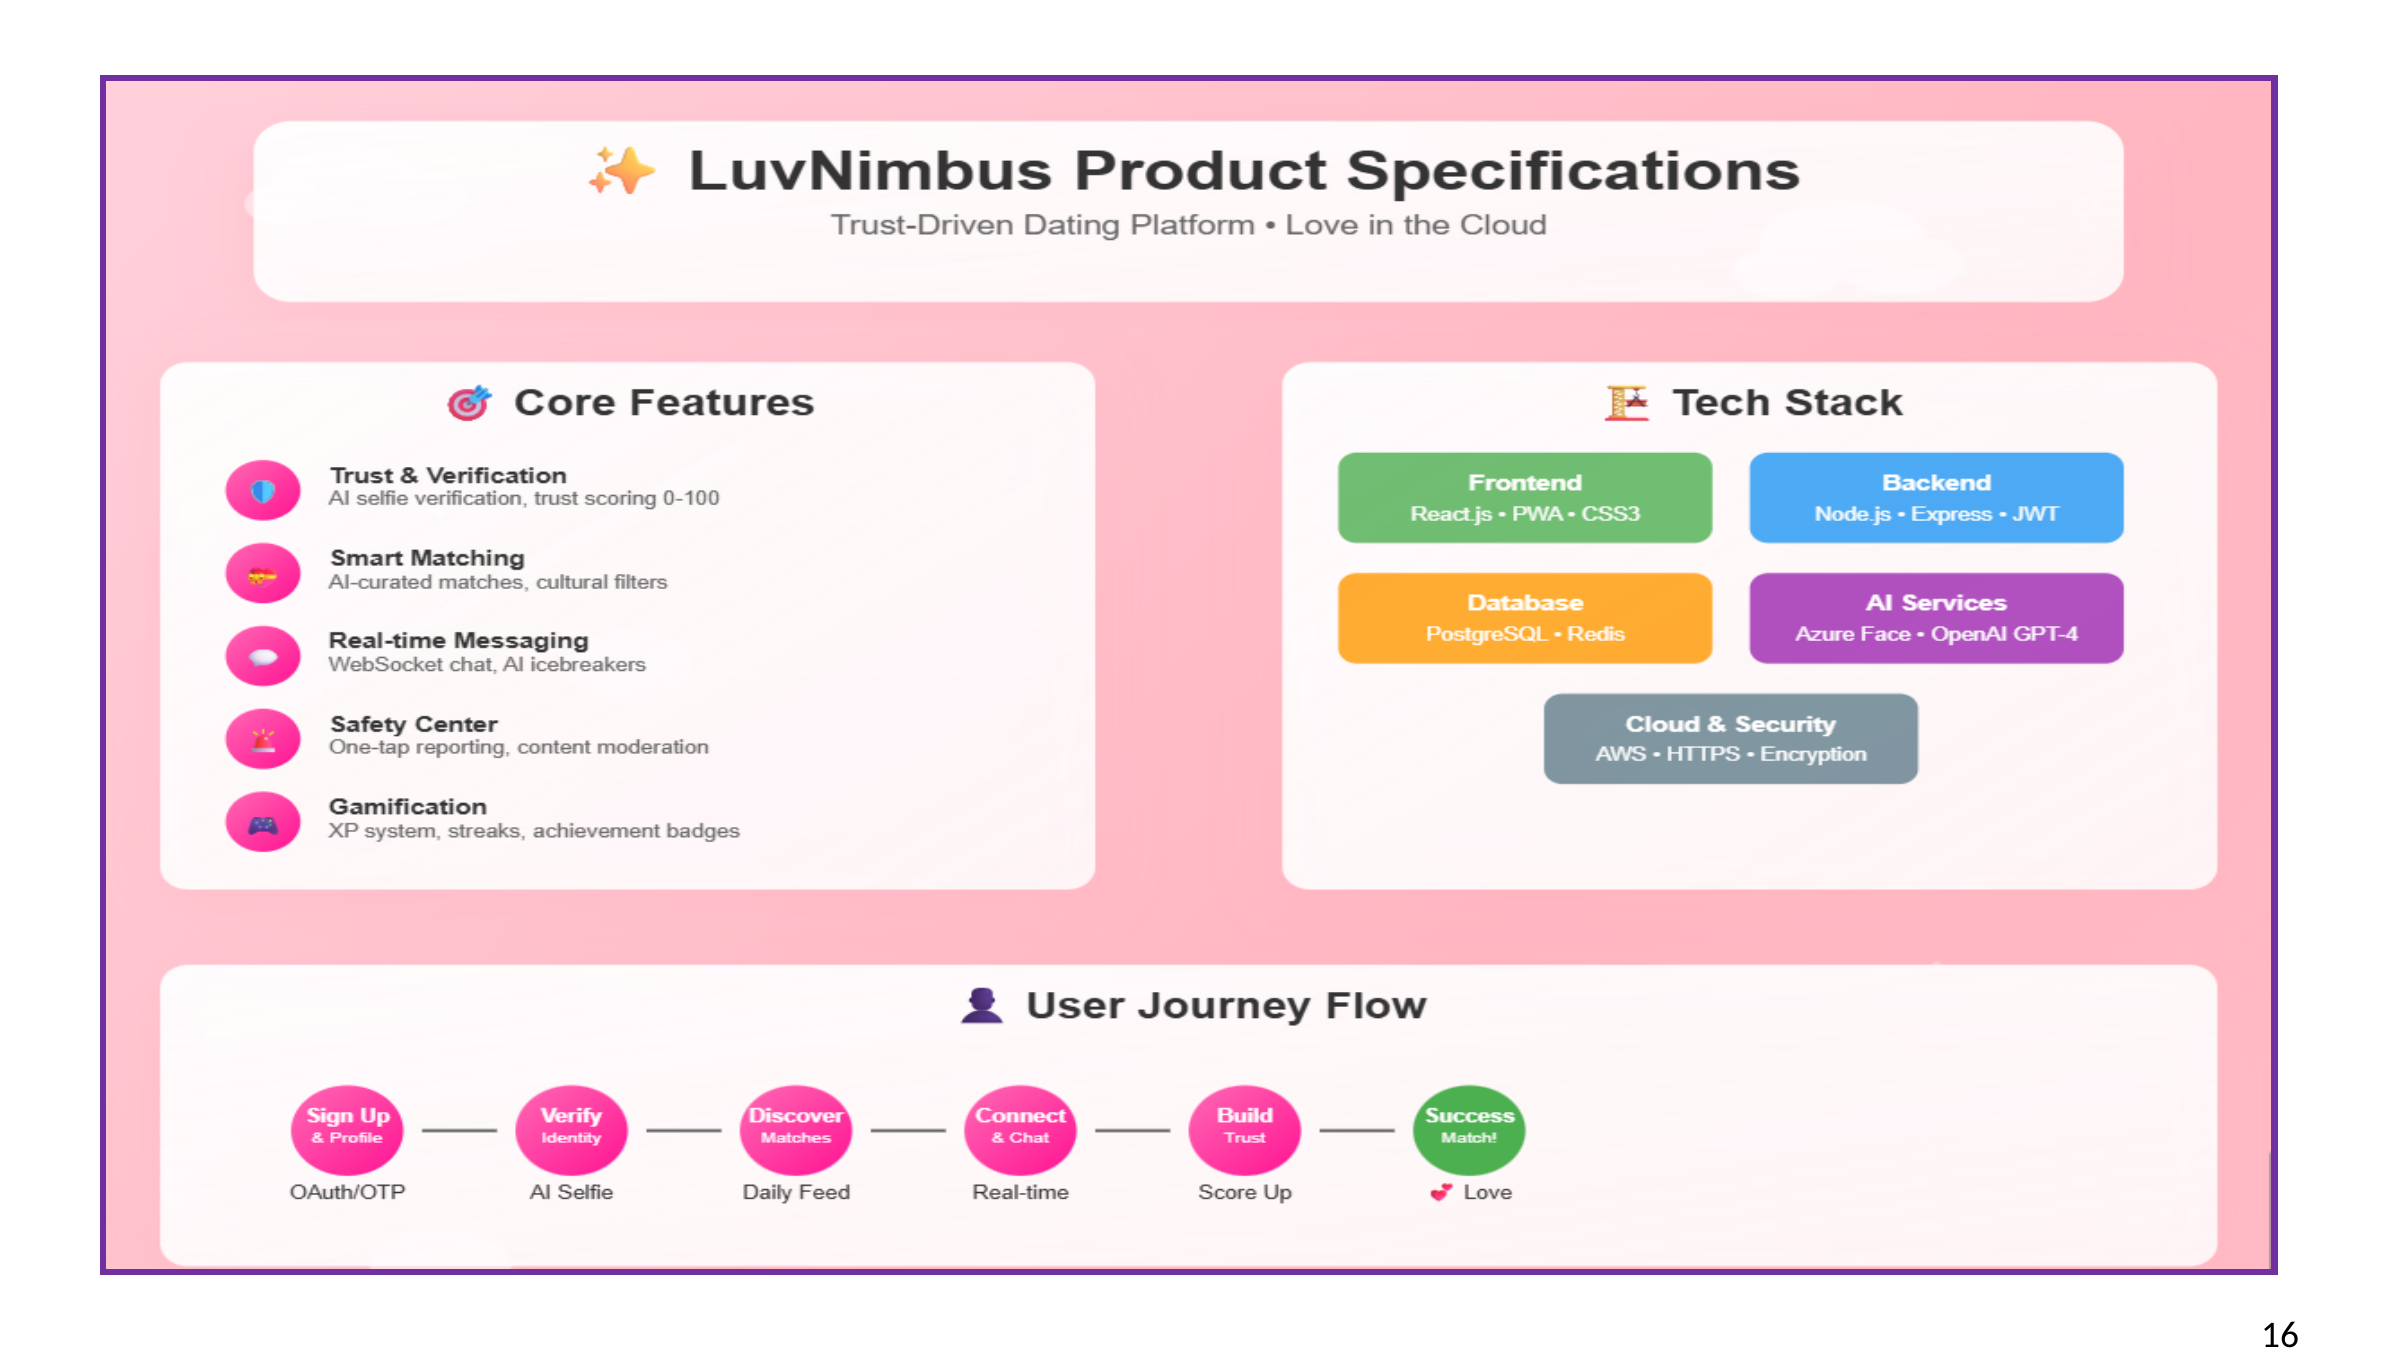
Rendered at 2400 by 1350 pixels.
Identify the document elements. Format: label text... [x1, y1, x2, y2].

text_box 16 [2246, 1302, 2355, 1350]
picture [103, 77, 2275, 1273]
